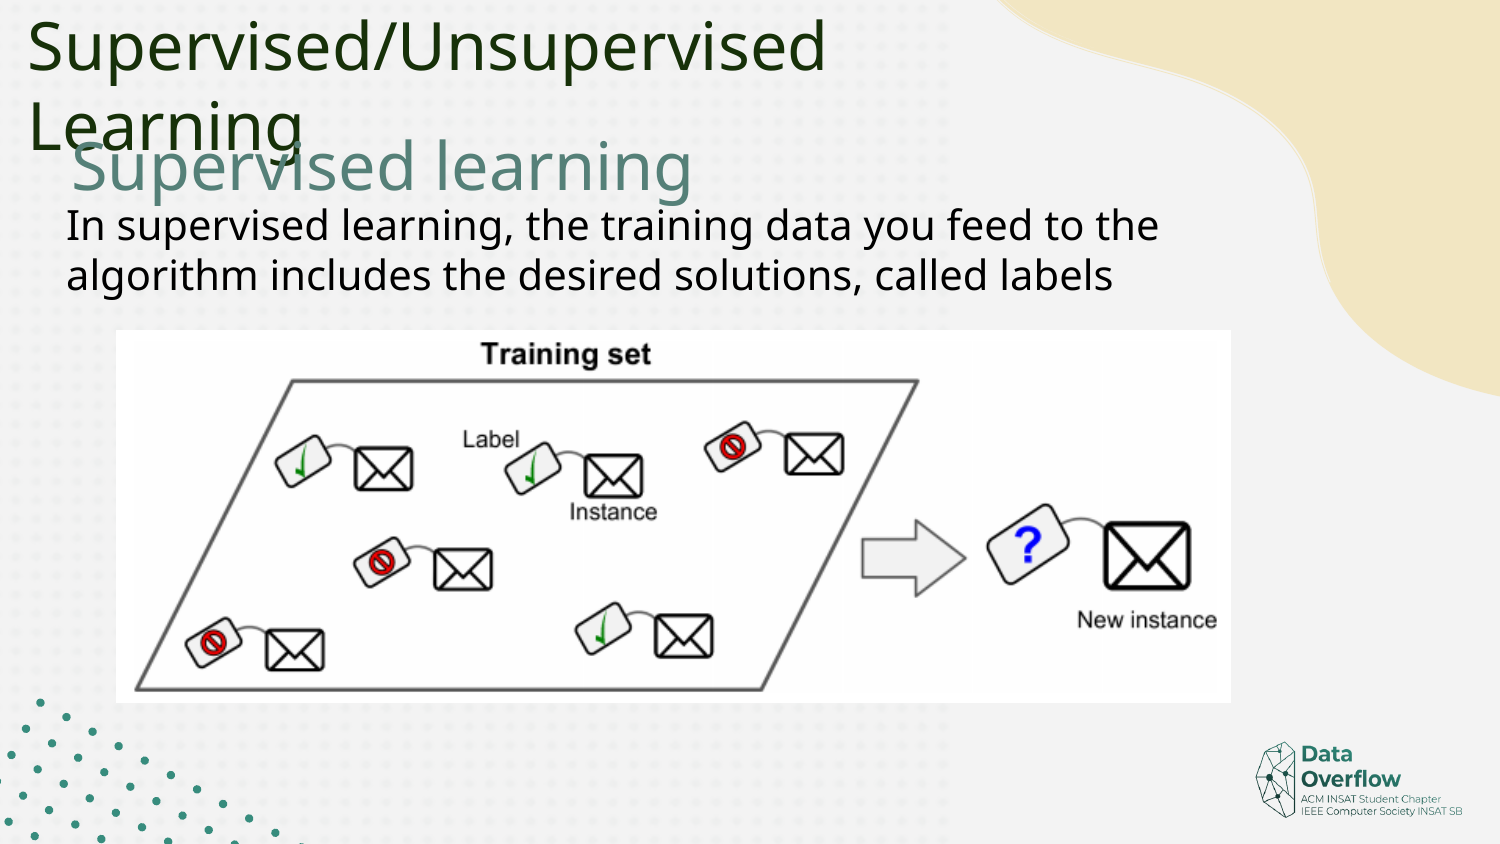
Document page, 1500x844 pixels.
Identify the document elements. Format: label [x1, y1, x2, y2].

picture [0, 0, 1231, 844]
text_box [954, 0, 1500, 401]
picture [1254, 741, 1462, 818]
text_box [0, 764, 304, 844]
